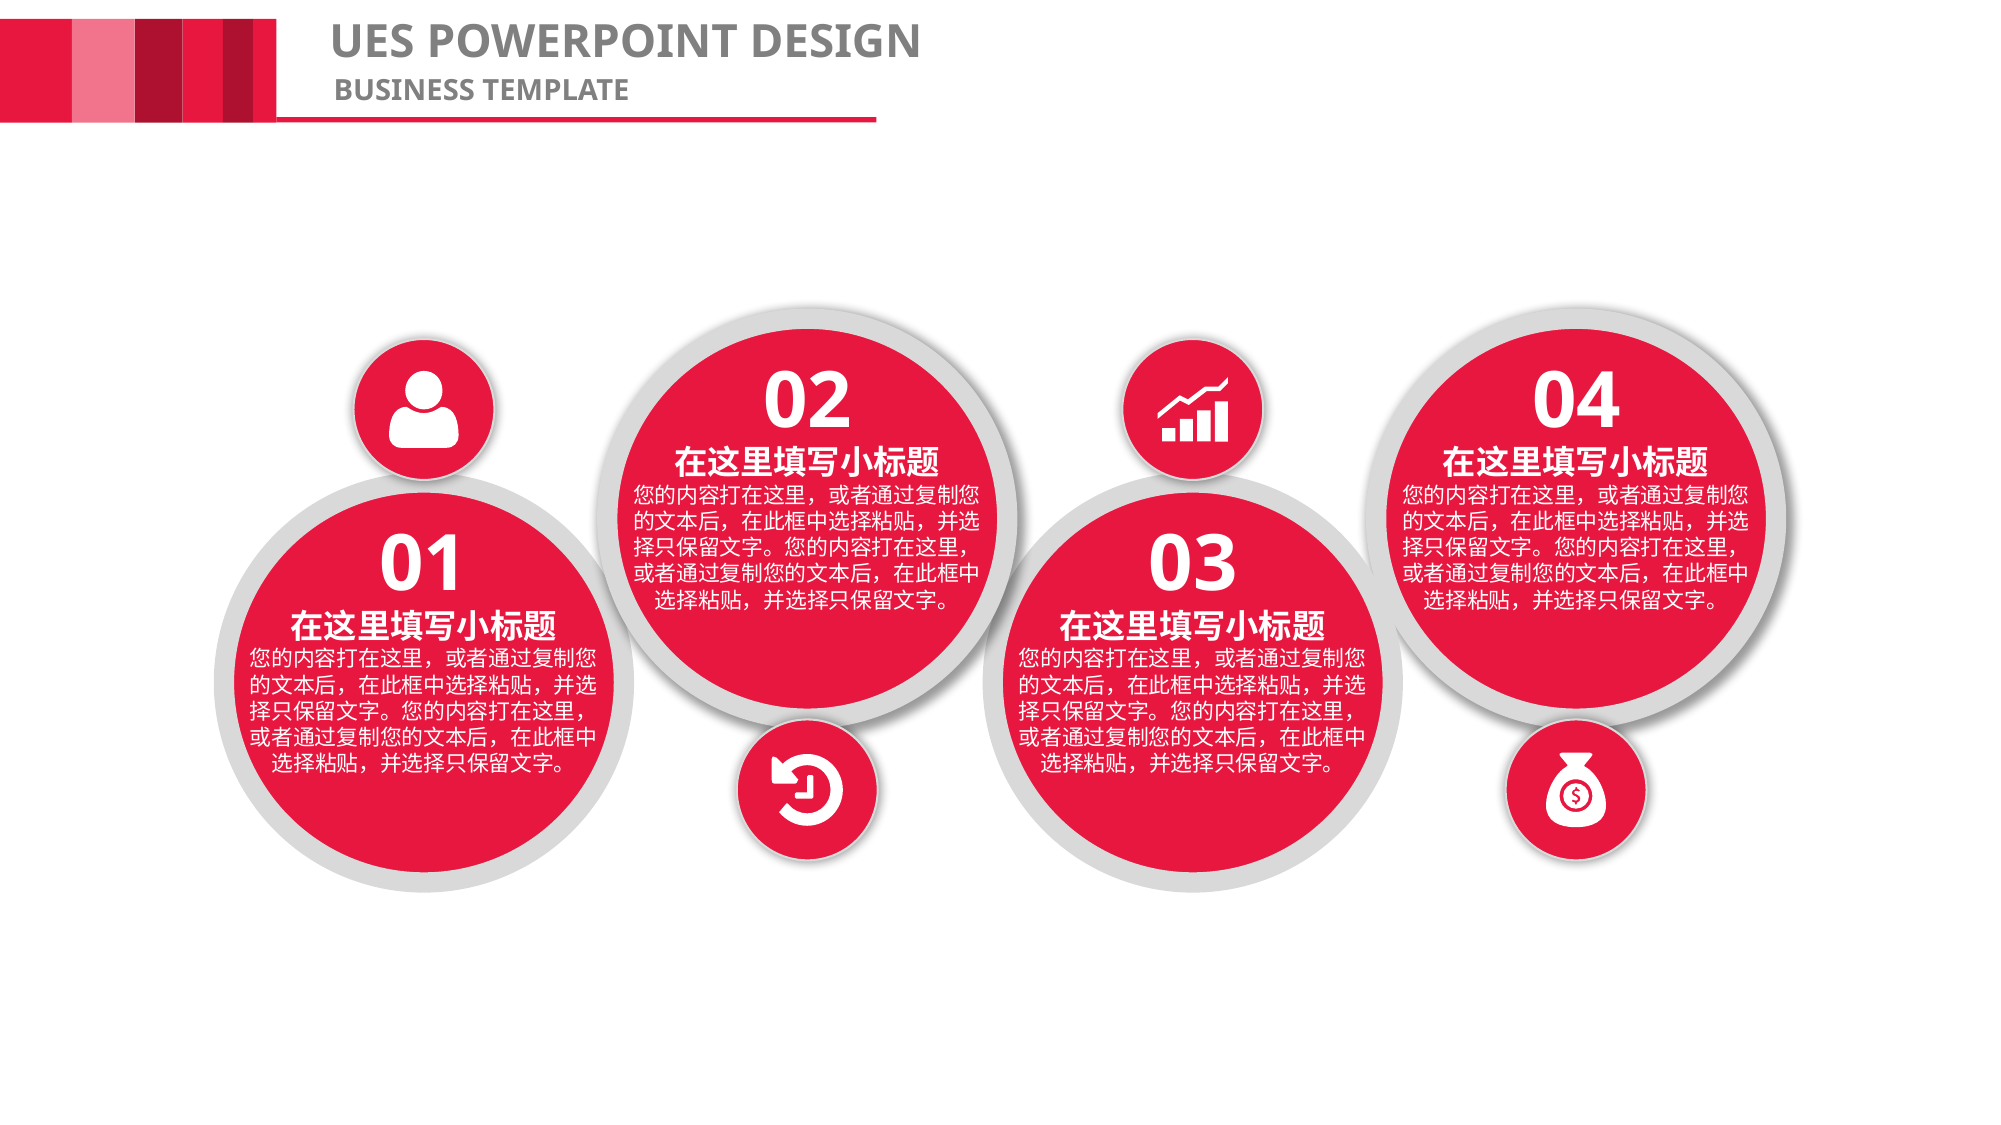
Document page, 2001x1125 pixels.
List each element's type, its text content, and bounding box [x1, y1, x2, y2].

text_box [329, 483, 519, 505]
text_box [247, 505, 601, 779]
text_box [630, 422, 1009, 718]
text_box [991, 586, 1370, 884]
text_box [353, 338, 495, 480]
text_box [1482, 317, 1671, 341]
text_box [601, 587, 625, 778]
text_box [1375, 423, 1399, 614]
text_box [736, 719, 878, 861]
text_box [1399, 423, 1778, 718]
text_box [1399, 341, 1753, 615]
text_box [1098, 483, 1288, 505]
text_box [1122, 338, 1264, 480]
text_box [222, 587, 247, 778]
list BUSINESS TEMPLATE [333, 74, 761, 108]
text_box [1505, 719, 1647, 861]
text_box [247, 779, 601, 884]
title UES POWERPOINT DESIGN [329, 17, 1059, 69]
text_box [1016, 505, 1370, 779]
text_box [1370, 587, 1394, 778]
text_box [713, 317, 902, 341]
text_box [606, 423, 630, 614]
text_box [630, 341, 984, 615]
